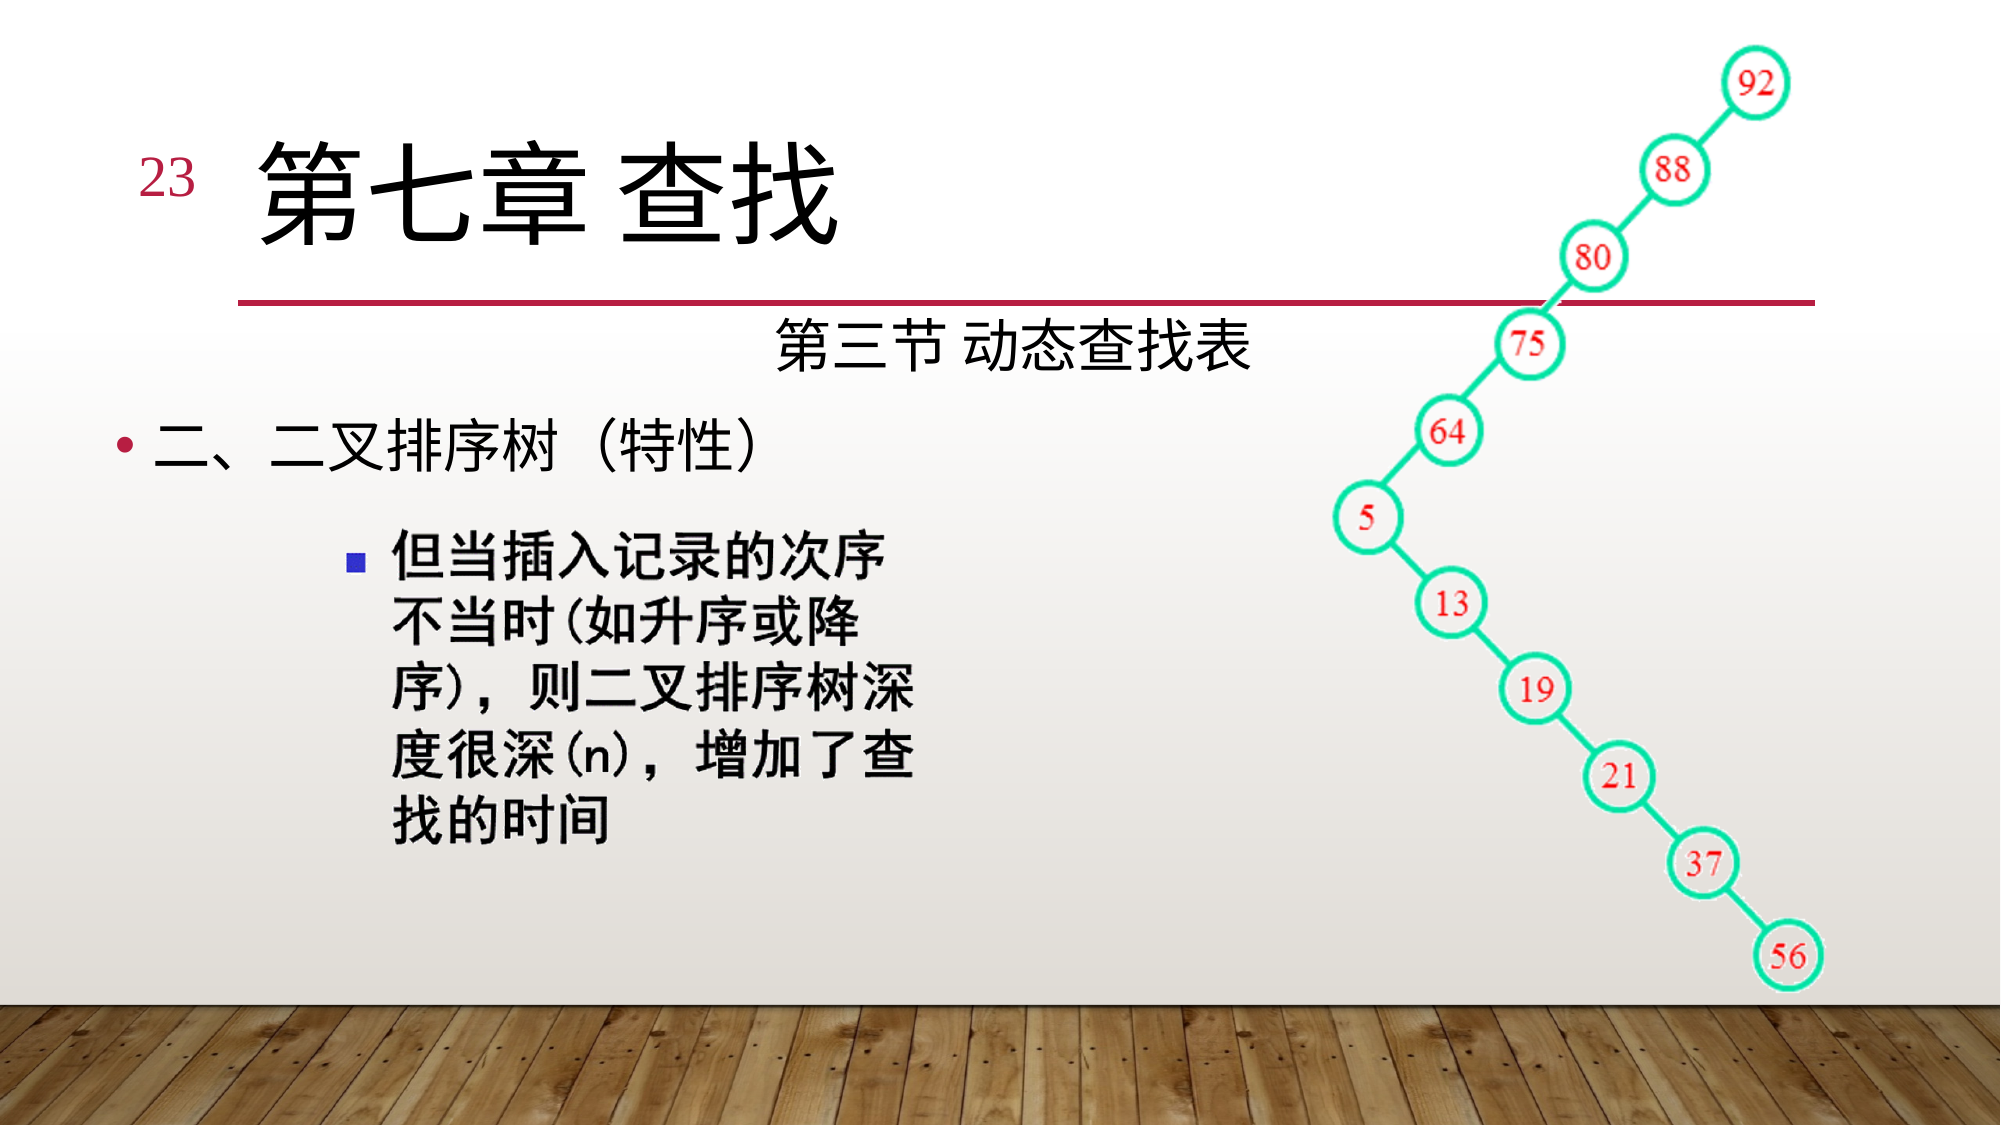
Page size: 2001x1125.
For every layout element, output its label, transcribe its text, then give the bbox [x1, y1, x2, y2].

list 二、二叉排序树（特性） [100, 387, 2000, 1088]
picture [0, 1005, 2000, 1125]
slide_number 23 [78, 131, 212, 214]
text_box 第三节 动态查找表 [758, 301, 1311, 387]
picture [1311, 36, 1860, 1017]
title 第七章 查找 [238, 131, 1311, 305]
picture [339, 526, 920, 852]
